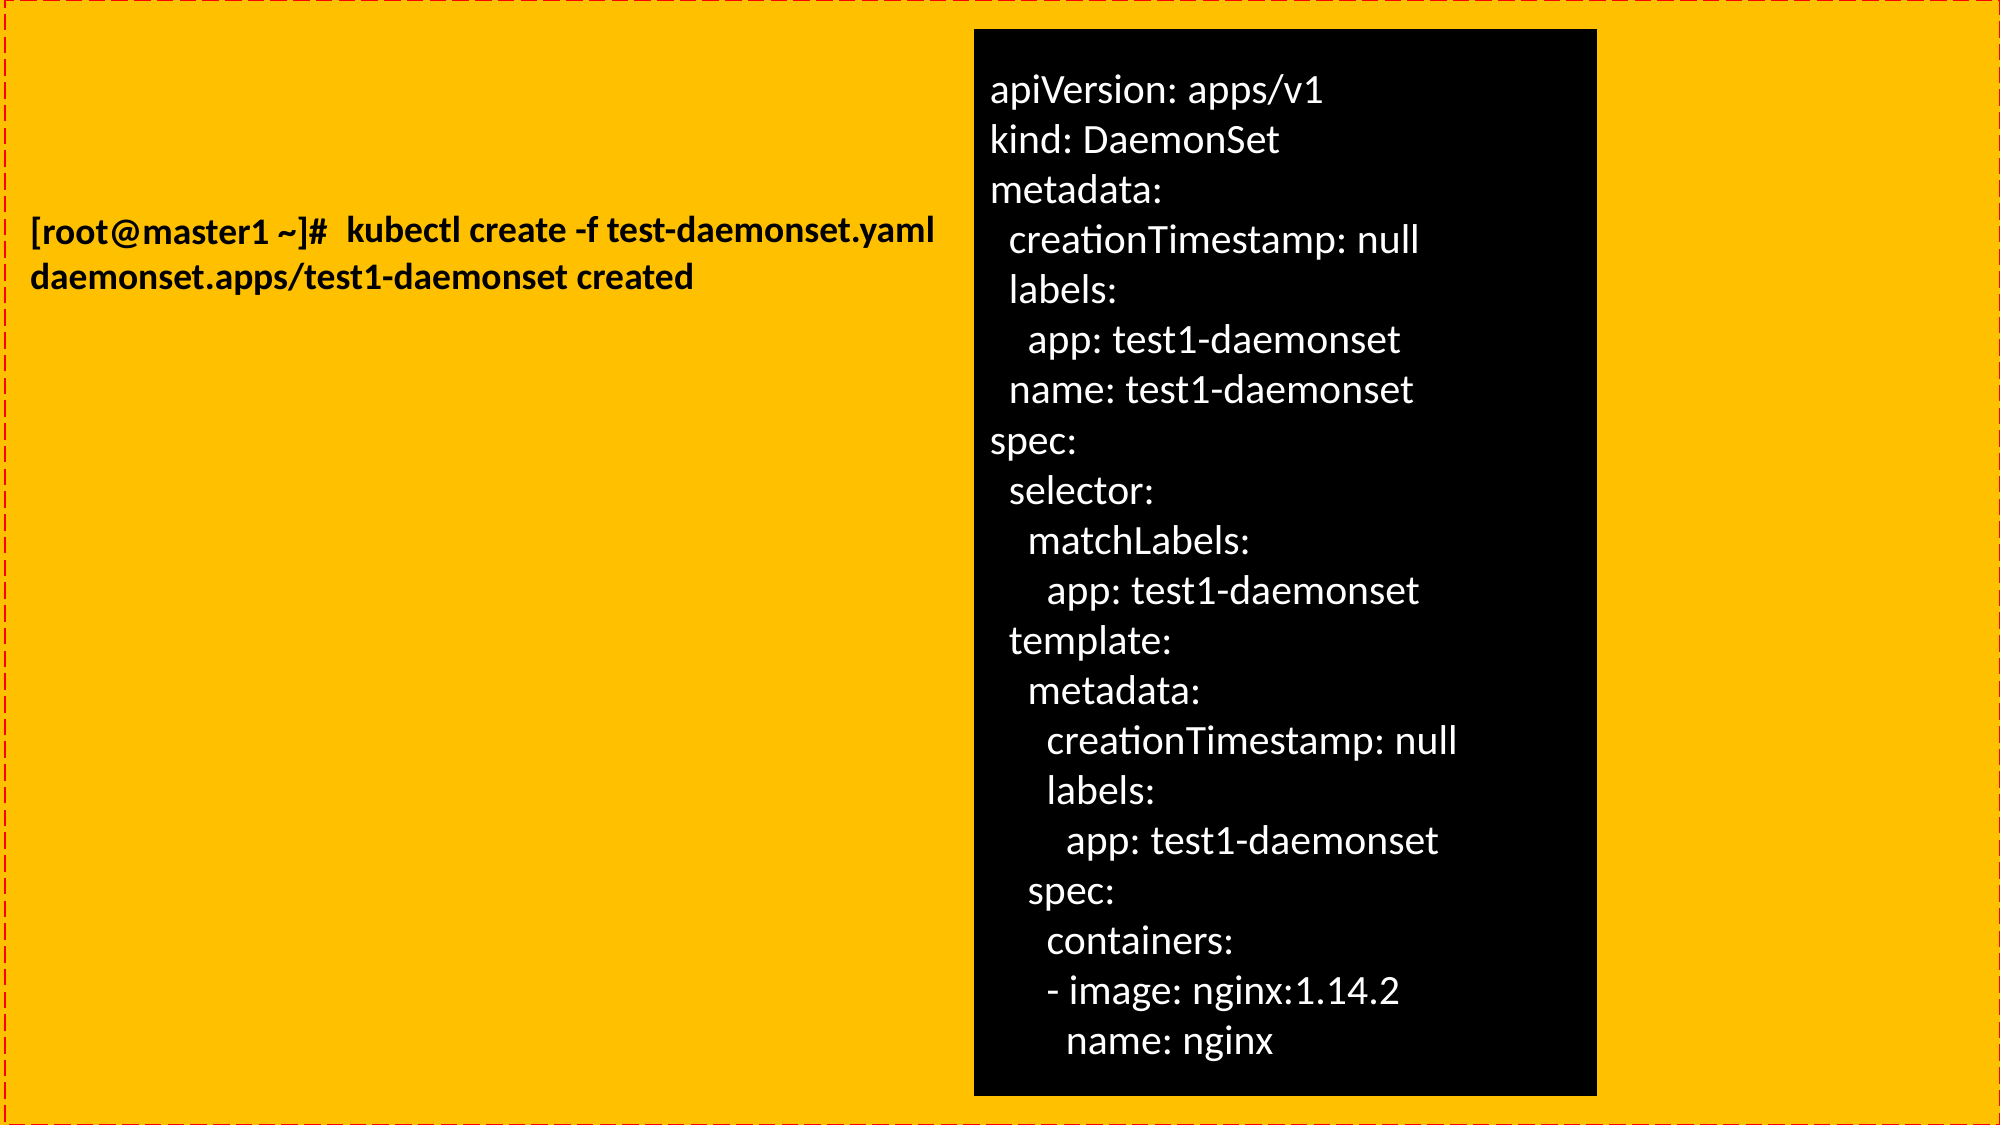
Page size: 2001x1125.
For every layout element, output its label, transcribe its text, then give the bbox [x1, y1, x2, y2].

text_box [root@master1 ~]# daemonset.apps/test1-daemonset created [14, 158, 953, 346]
text_box kubectl create -f test-daemonset.yaml [329, 203, 953, 252]
text_box apiVersion: apps/v1 kind: DaemonSet metadata: creationTimestamp: null labels: app: test1-daemonset name: test1-daemonset spec: selector: matchLabels: app: test1-daemonset template: metadata: creationTimestamp: null labels: app: test1-daemonset spec: containers: - image: nginx:1.14.2 name: nginx [974, 29, 1597, 1096]
text_box [4, 0, 2000, 1125]
